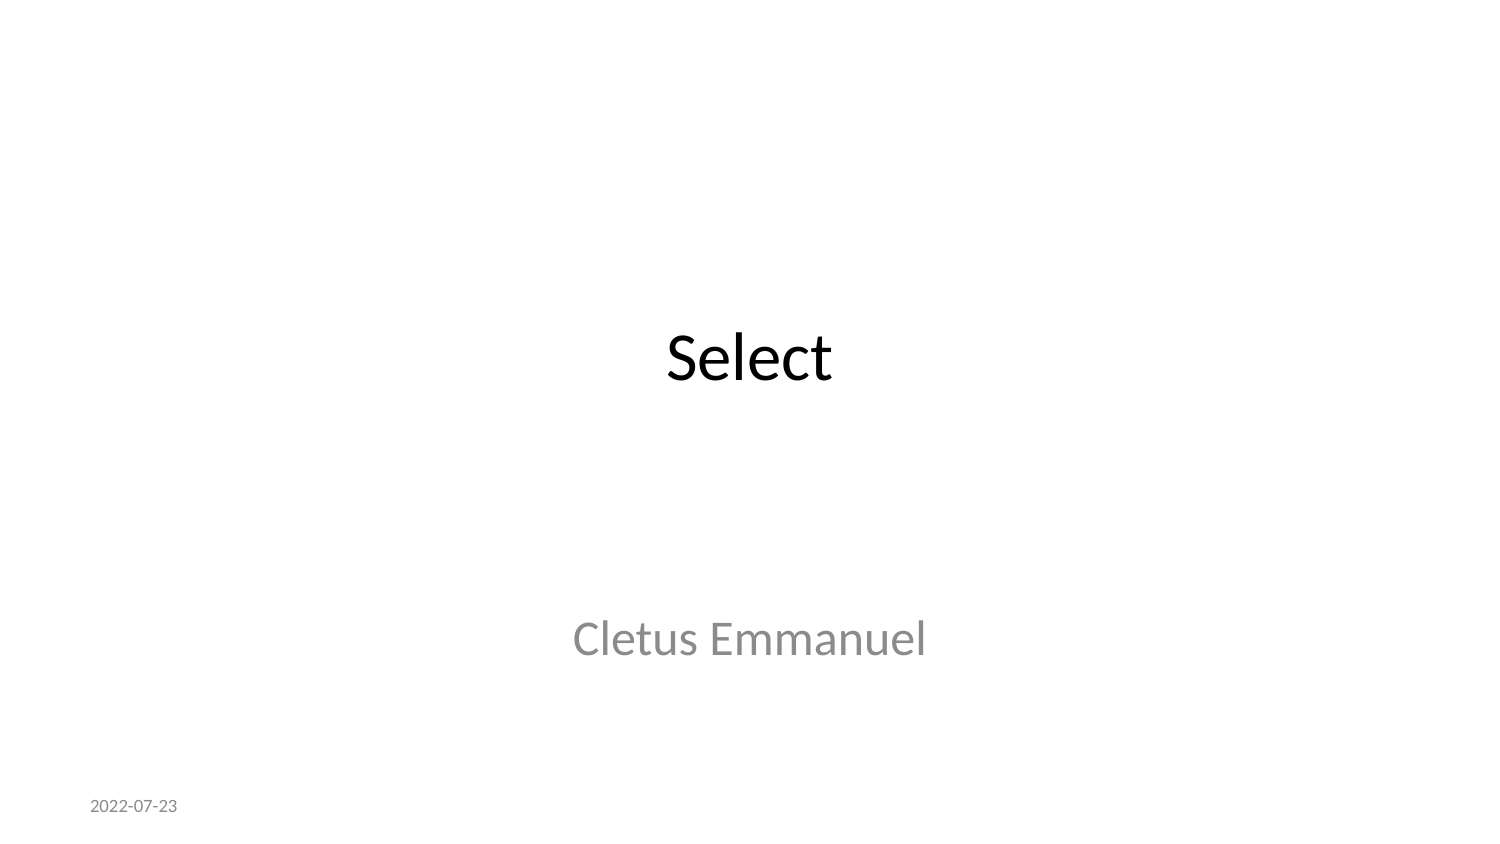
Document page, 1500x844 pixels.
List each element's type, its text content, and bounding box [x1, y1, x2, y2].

subtitle Cletus Emmanuel [225, 478, 1275, 694]
title Select [112, 262, 1388, 443]
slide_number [75, 782, 425, 827]
